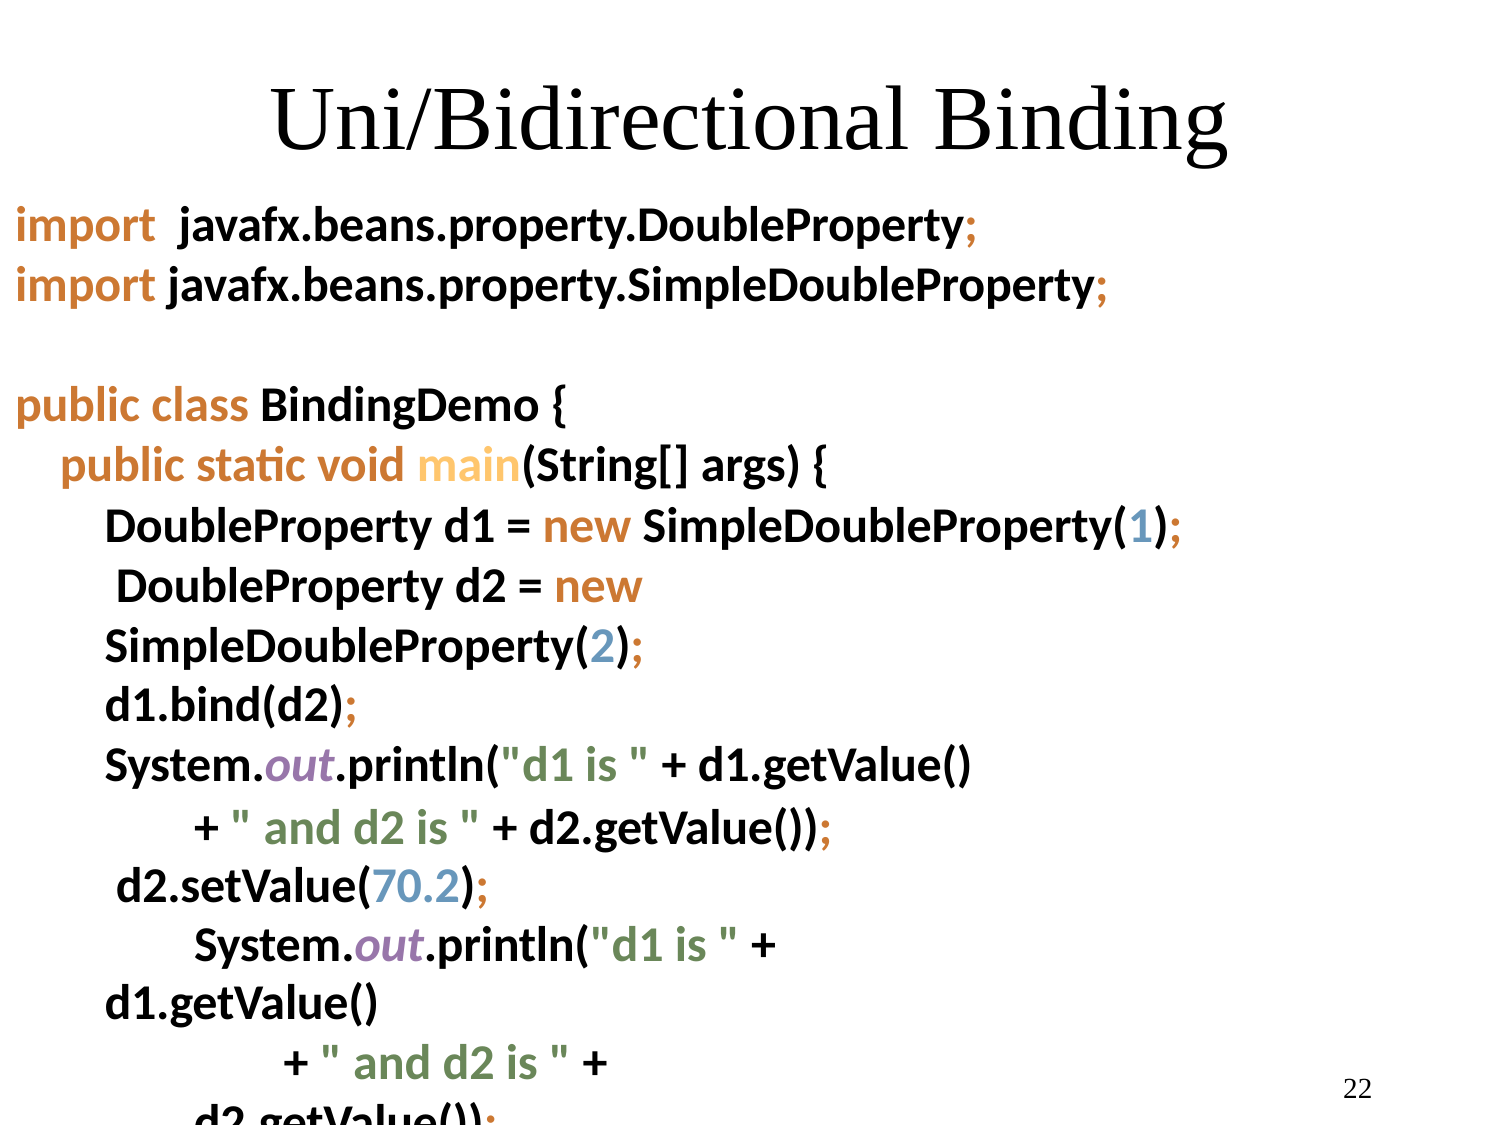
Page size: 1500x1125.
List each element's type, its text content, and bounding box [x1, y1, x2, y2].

title Uni/Bidirectional Binding [267, 55, 1233, 246]
text_box public class BindingDemo { public static void main(String[] args) { DoubleProperty d1 = new SimpleDoubleProperty(1); DoubleProperty d2 = new SimpleDoubleProperty(2); d1.bind(d2); System.out.println("d1 is " + d1.getValue() + " and d2 is " + d2.getValue()); d2.setValue(70.2); System.out.println("d1 is " + d1.getValue() + " and d2 is " + d2.getValue()); } } [12, 369, 1191, 1125]
text_box import javafx.beans.property.DoubleProperty; import javafx.beans.property.SimpleDoubleProperty; [12, 188, 1121, 311]
text_box 22 [1341, 1067, 1375, 1105]
